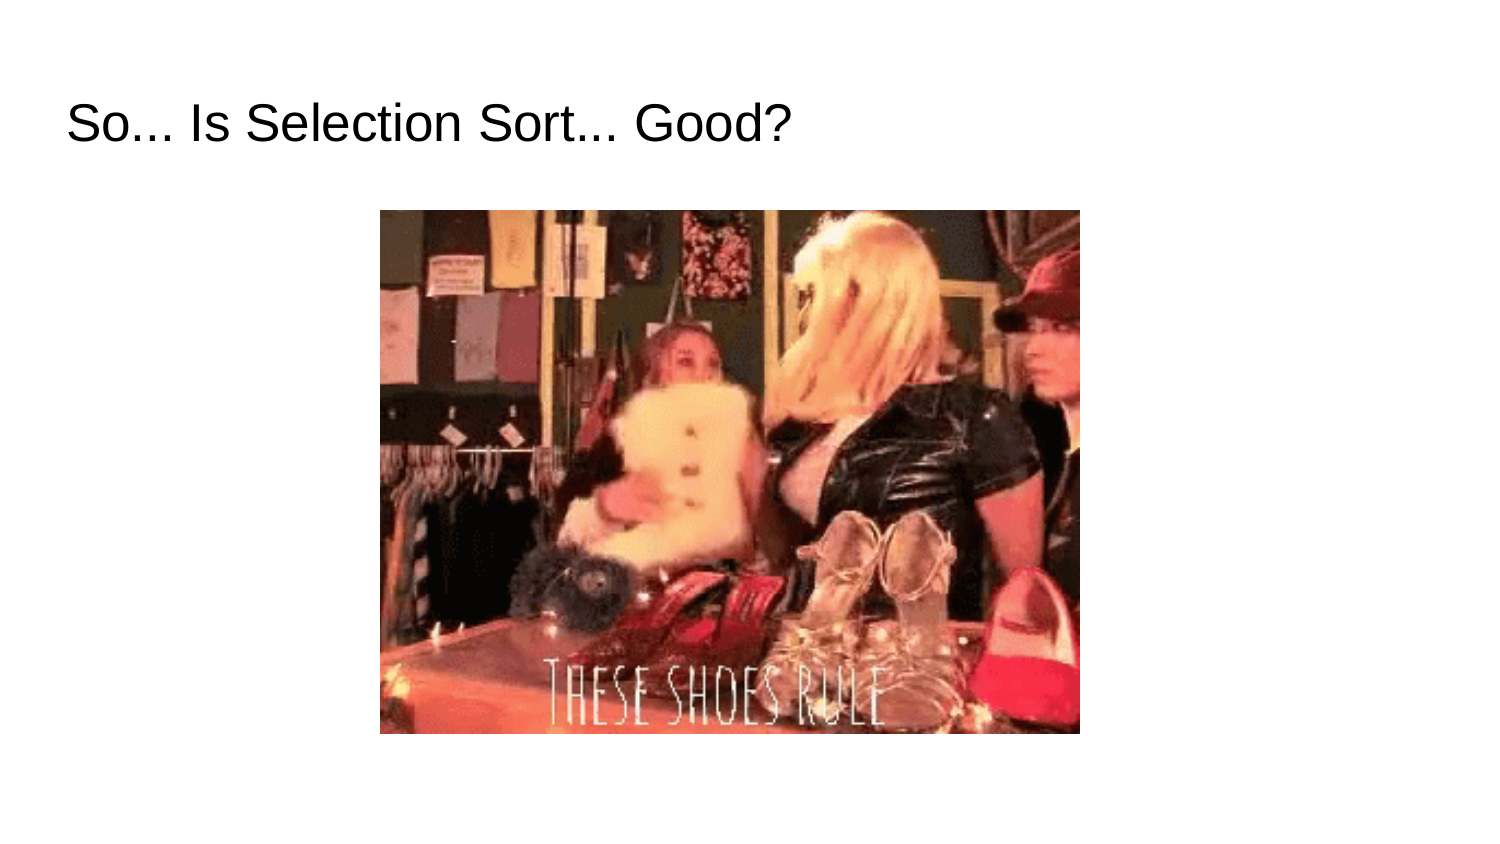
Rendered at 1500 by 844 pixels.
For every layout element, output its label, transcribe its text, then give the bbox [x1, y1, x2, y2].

picture [380, 209, 1080, 735]
title So... Is Selection Sort... Good? [51, 72, 1449, 167]
